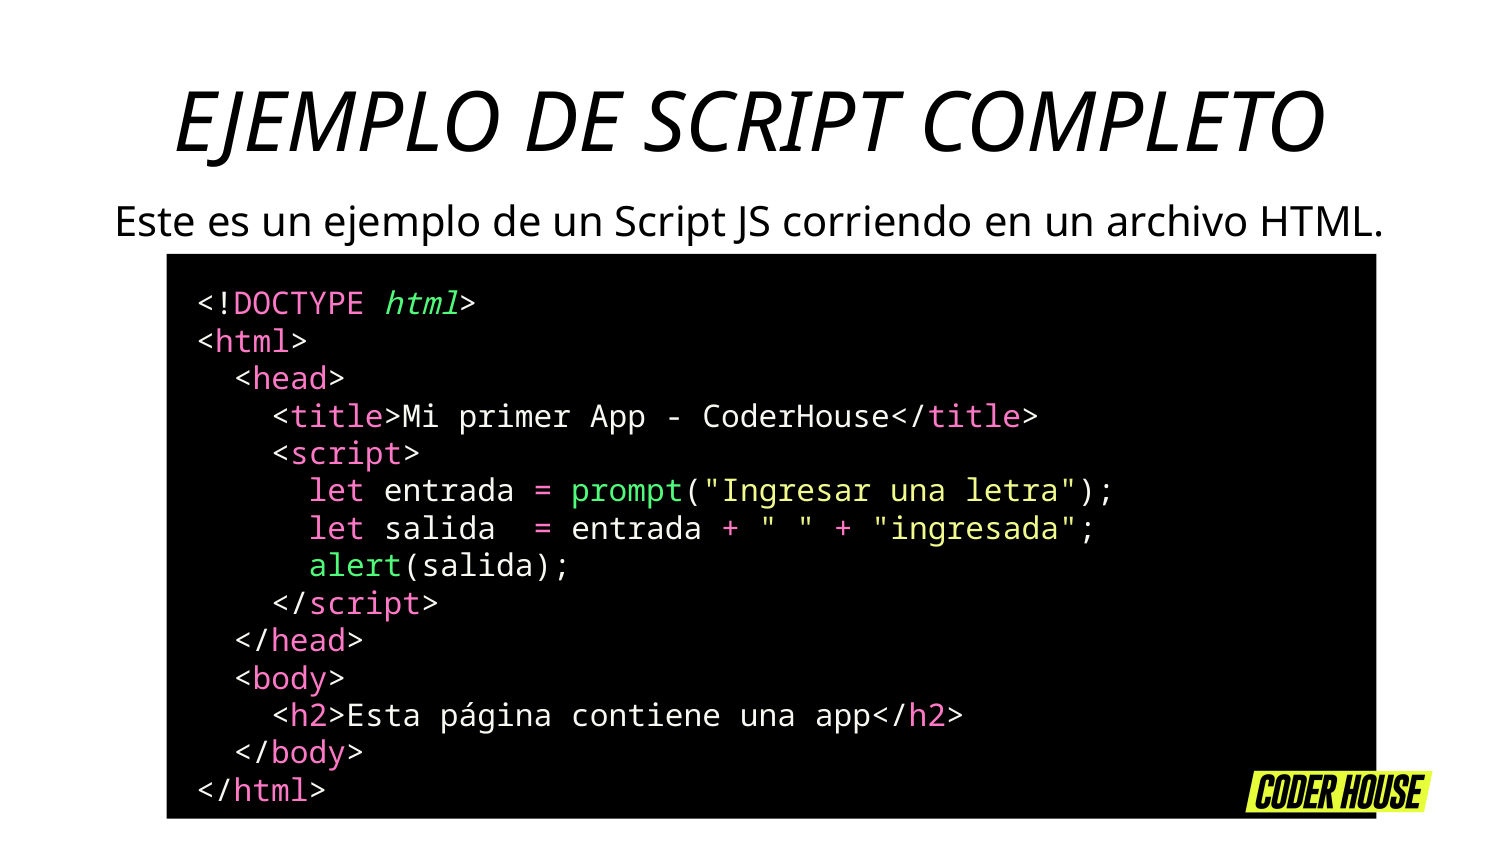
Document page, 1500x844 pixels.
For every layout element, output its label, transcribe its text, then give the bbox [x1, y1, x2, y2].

picture [1241, 764, 1437, 819]
text_box Este es un ejemplo de un Script JS corriendo en un archivo HTML. [96, 167, 1404, 265]
text_box EJEMPLO DE SCRIPT COMPLETO [145, 36, 1355, 167]
text_box <!DOCTYPE html> <html> <head> <title>Mi primer App - CoderHouse</title> <script> let entrada = prompt("Ingresar una letra"); let salida = entrada + " " + "ingresada"; alert(salida); </script> </head> <body> <h2>Esta página contiene una app</h2> </body> </html> [166, 253, 1377, 819]
